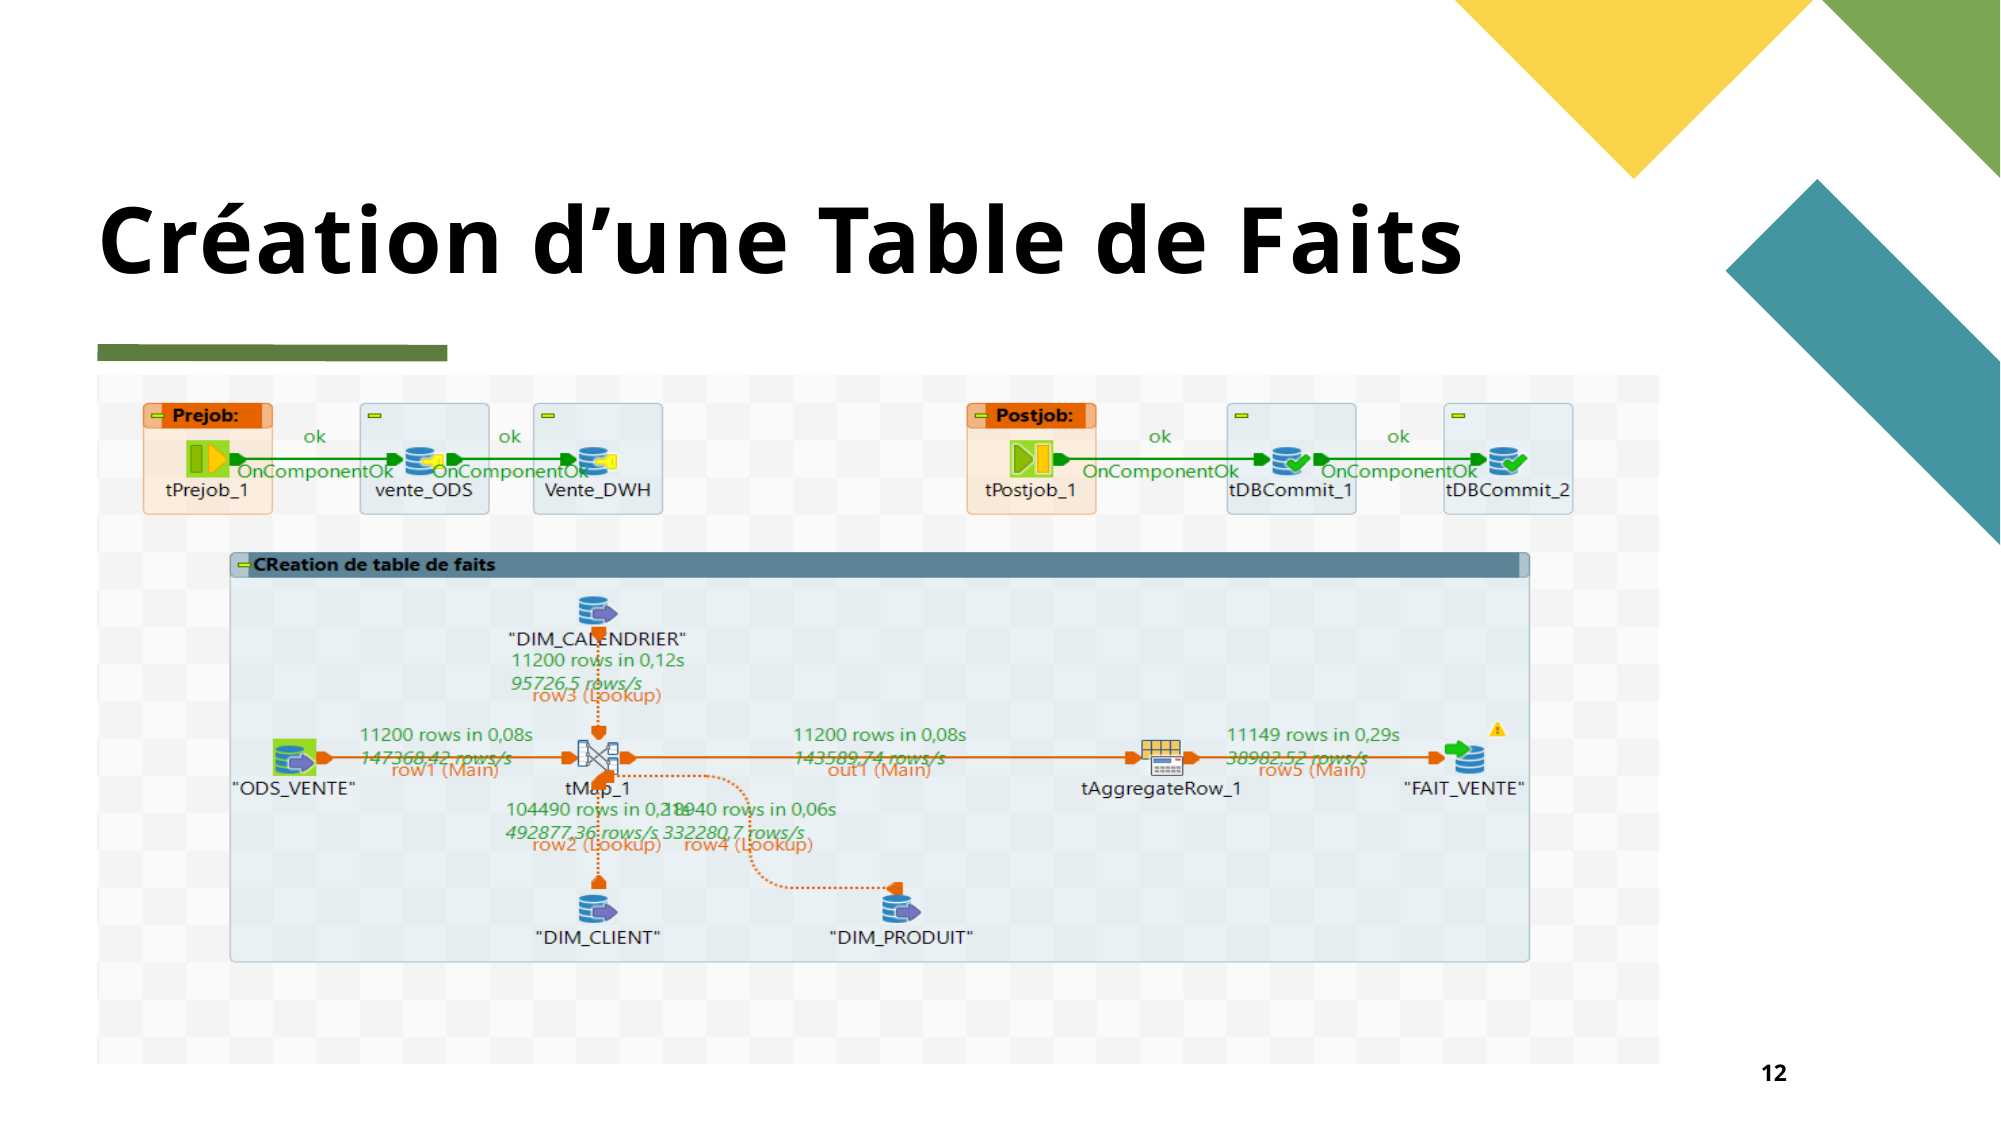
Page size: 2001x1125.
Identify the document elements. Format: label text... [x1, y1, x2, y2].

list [97, 375, 1659, 1064]
slide_number 12 [1760, 1059, 1847, 1100]
title Création d’une Table de Faits [97, 45, 1702, 291]
